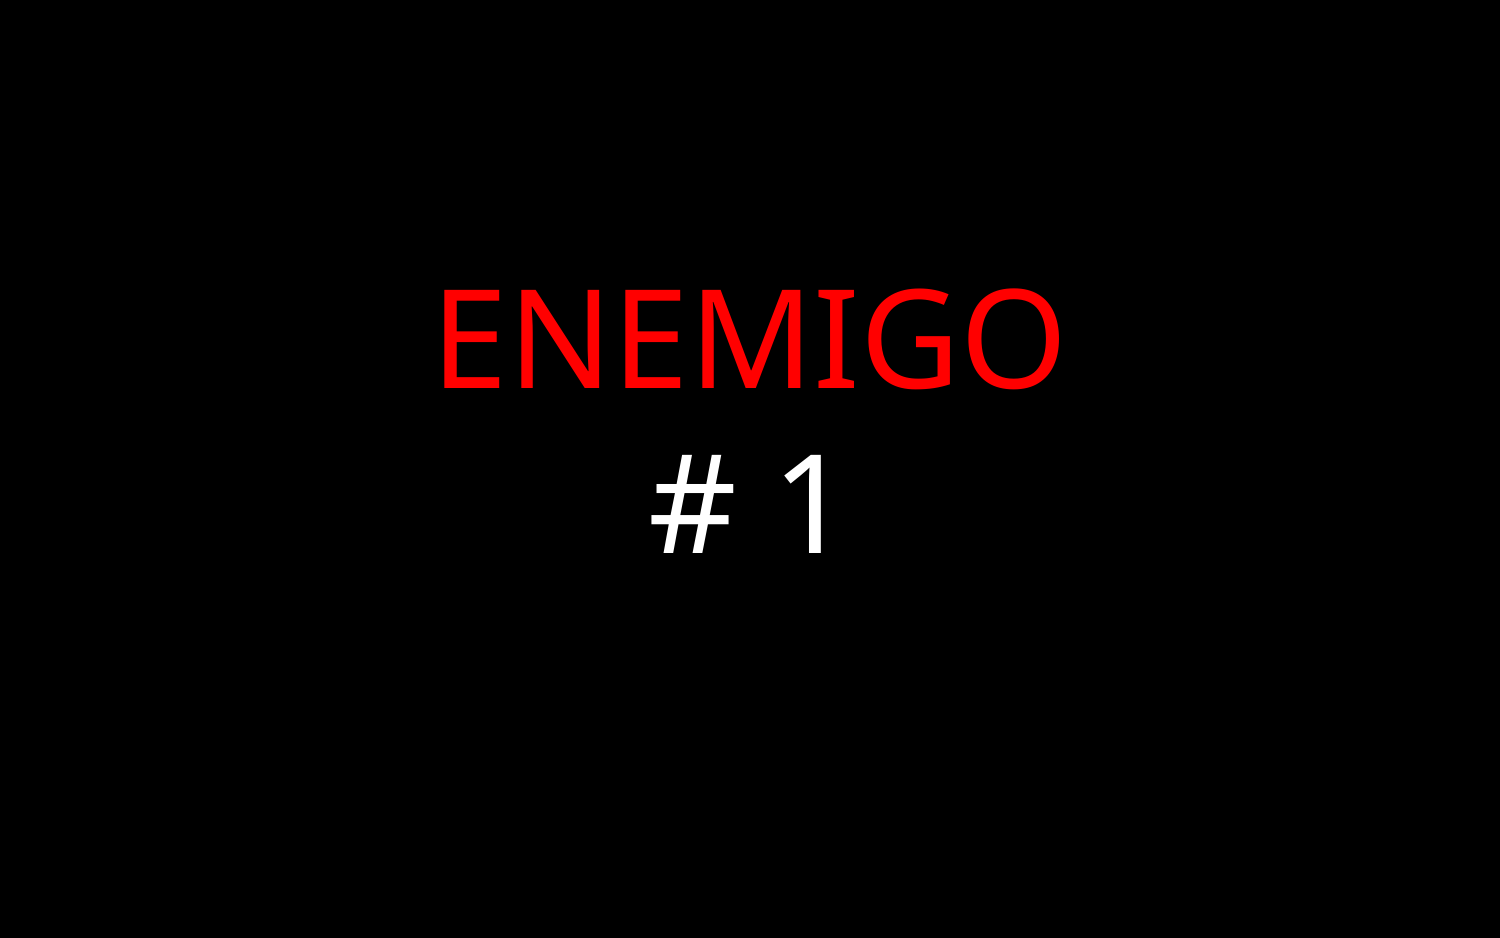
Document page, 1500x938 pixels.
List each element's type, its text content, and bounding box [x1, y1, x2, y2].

text_box ENEMIGO # 1 [0, 243, 1500, 589]
